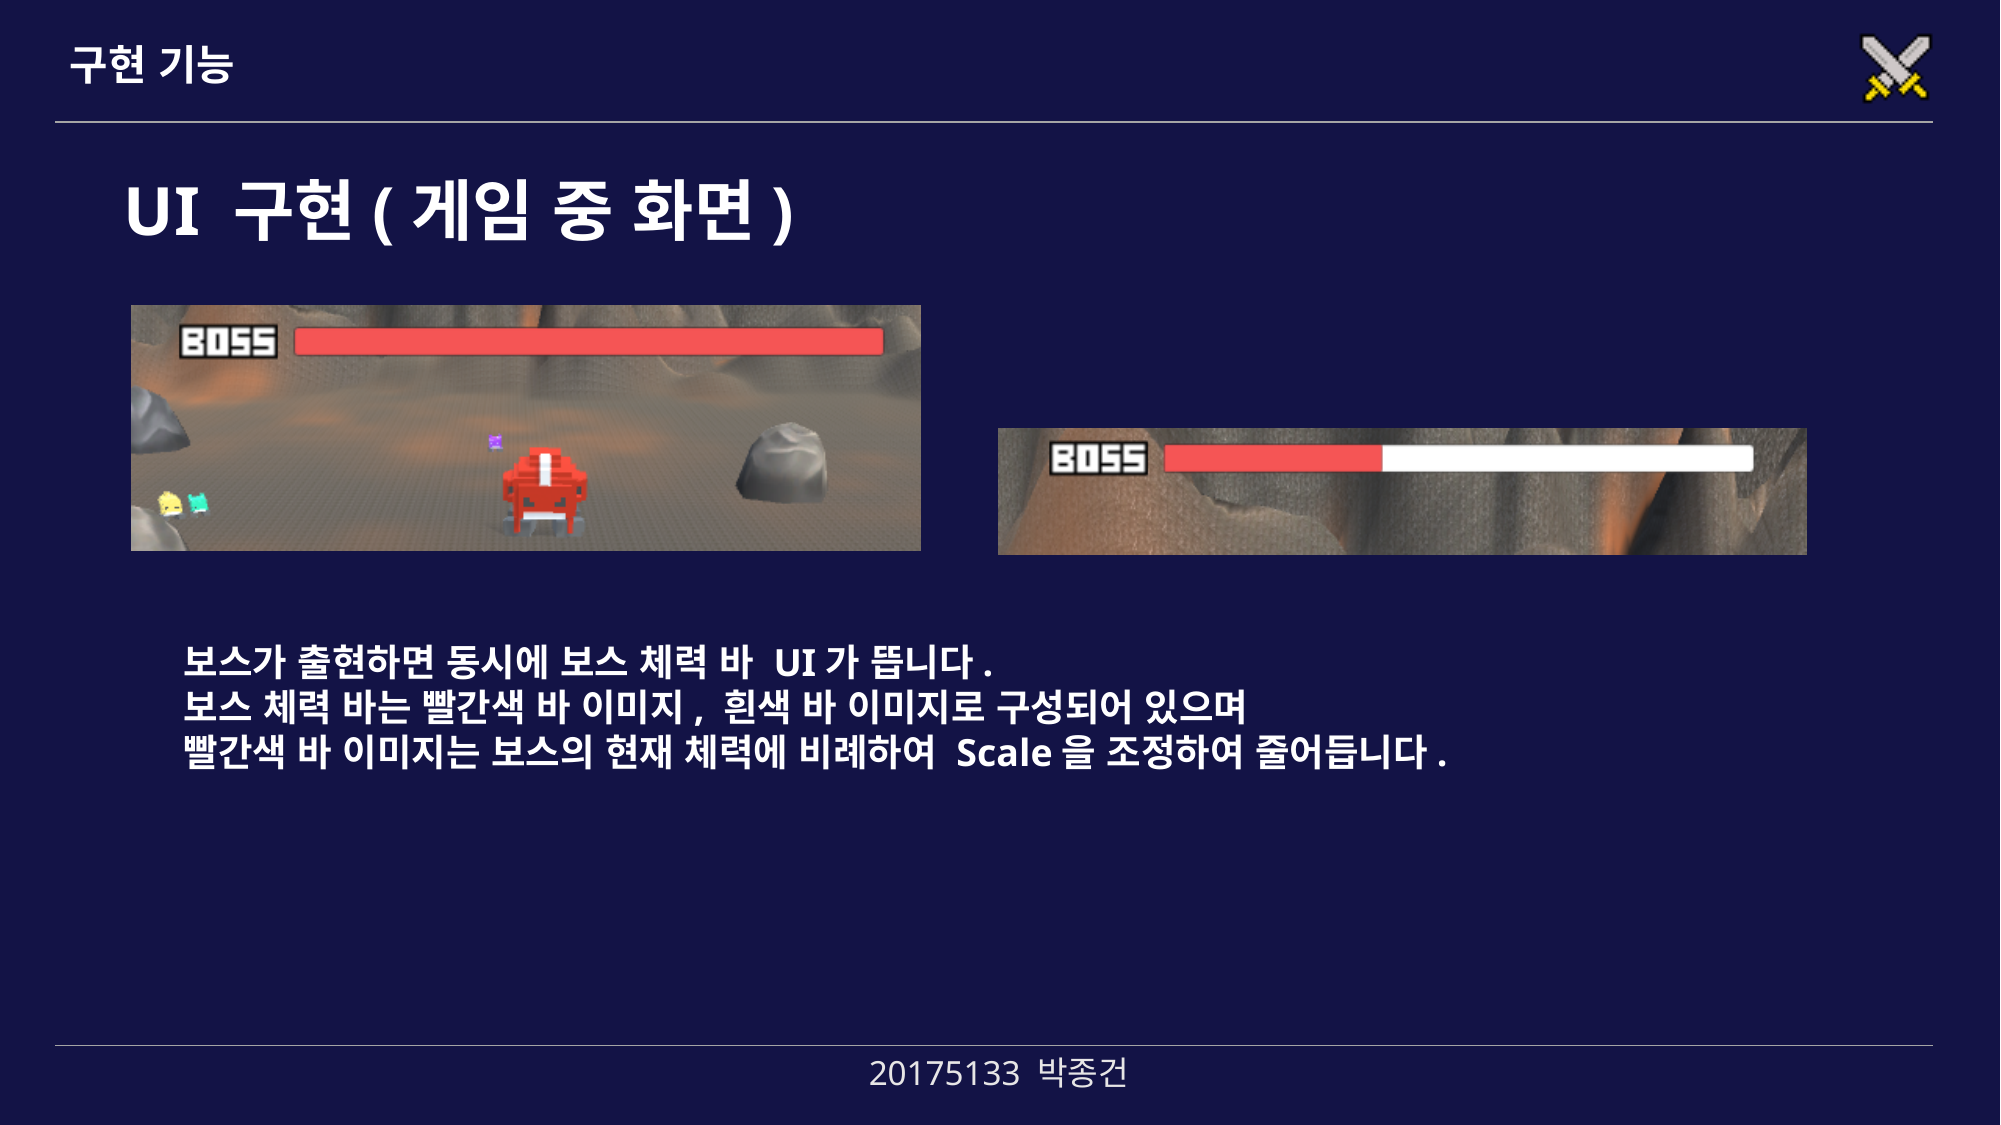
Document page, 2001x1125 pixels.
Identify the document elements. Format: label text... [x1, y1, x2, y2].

picture [1849, 23, 1945, 119]
text_box 보스가 출현하면 동시에 보스 체력 바 UI가 뜹니다. 보스 체력 바는 빨간색 바 이미지, 흰색 바 이미지로 구성되어 있으며 빨간색 바 이미지는 보스의 현재 체력에 비례하여 Scale을 조정하여 줄어듭니다. [169, 632, 1863, 782]
text_box 구현 기능 [55, 31, 1787, 96]
text_box UI 구현(게임 중 화면) [108, 161, 1147, 256]
picture [131, 305, 921, 551]
text_box 20175133 박종건 [853, 1049, 1147, 1125]
picture [998, 428, 1807, 555]
